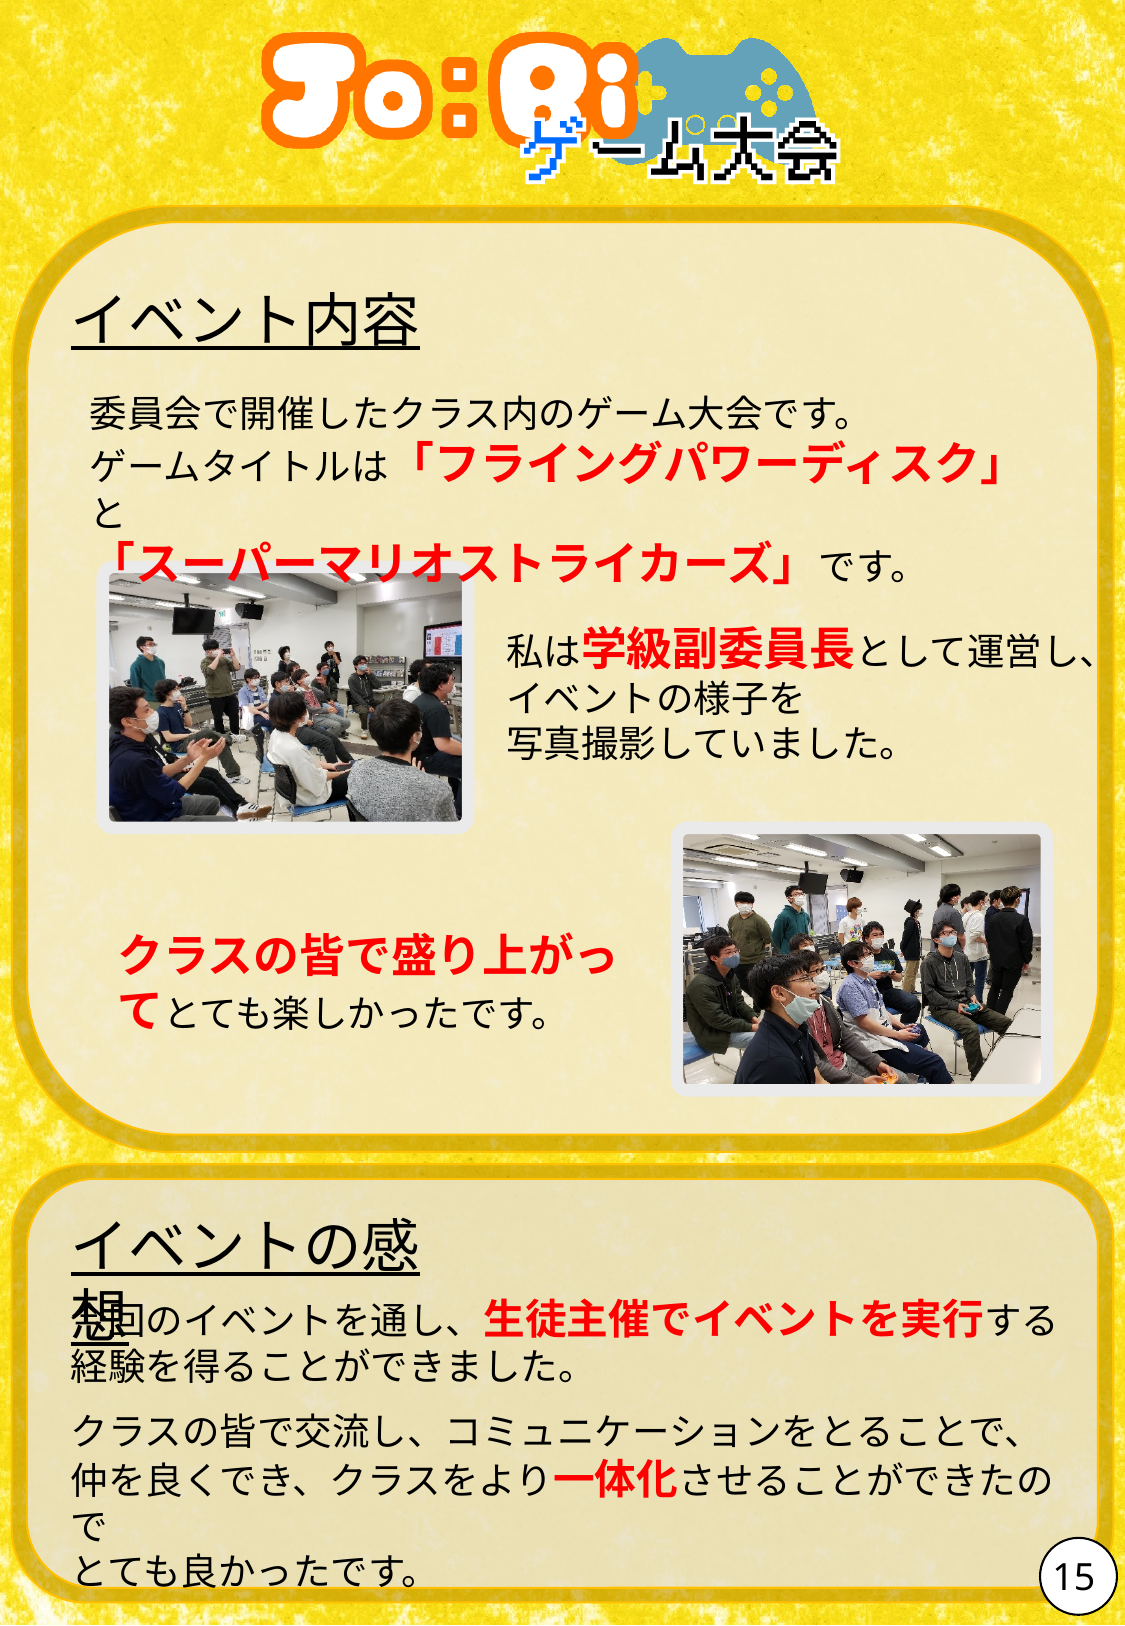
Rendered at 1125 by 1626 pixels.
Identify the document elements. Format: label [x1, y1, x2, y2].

text_box [1037, 1537, 1125, 1615]
picture [0, 0, 1125, 1625]
